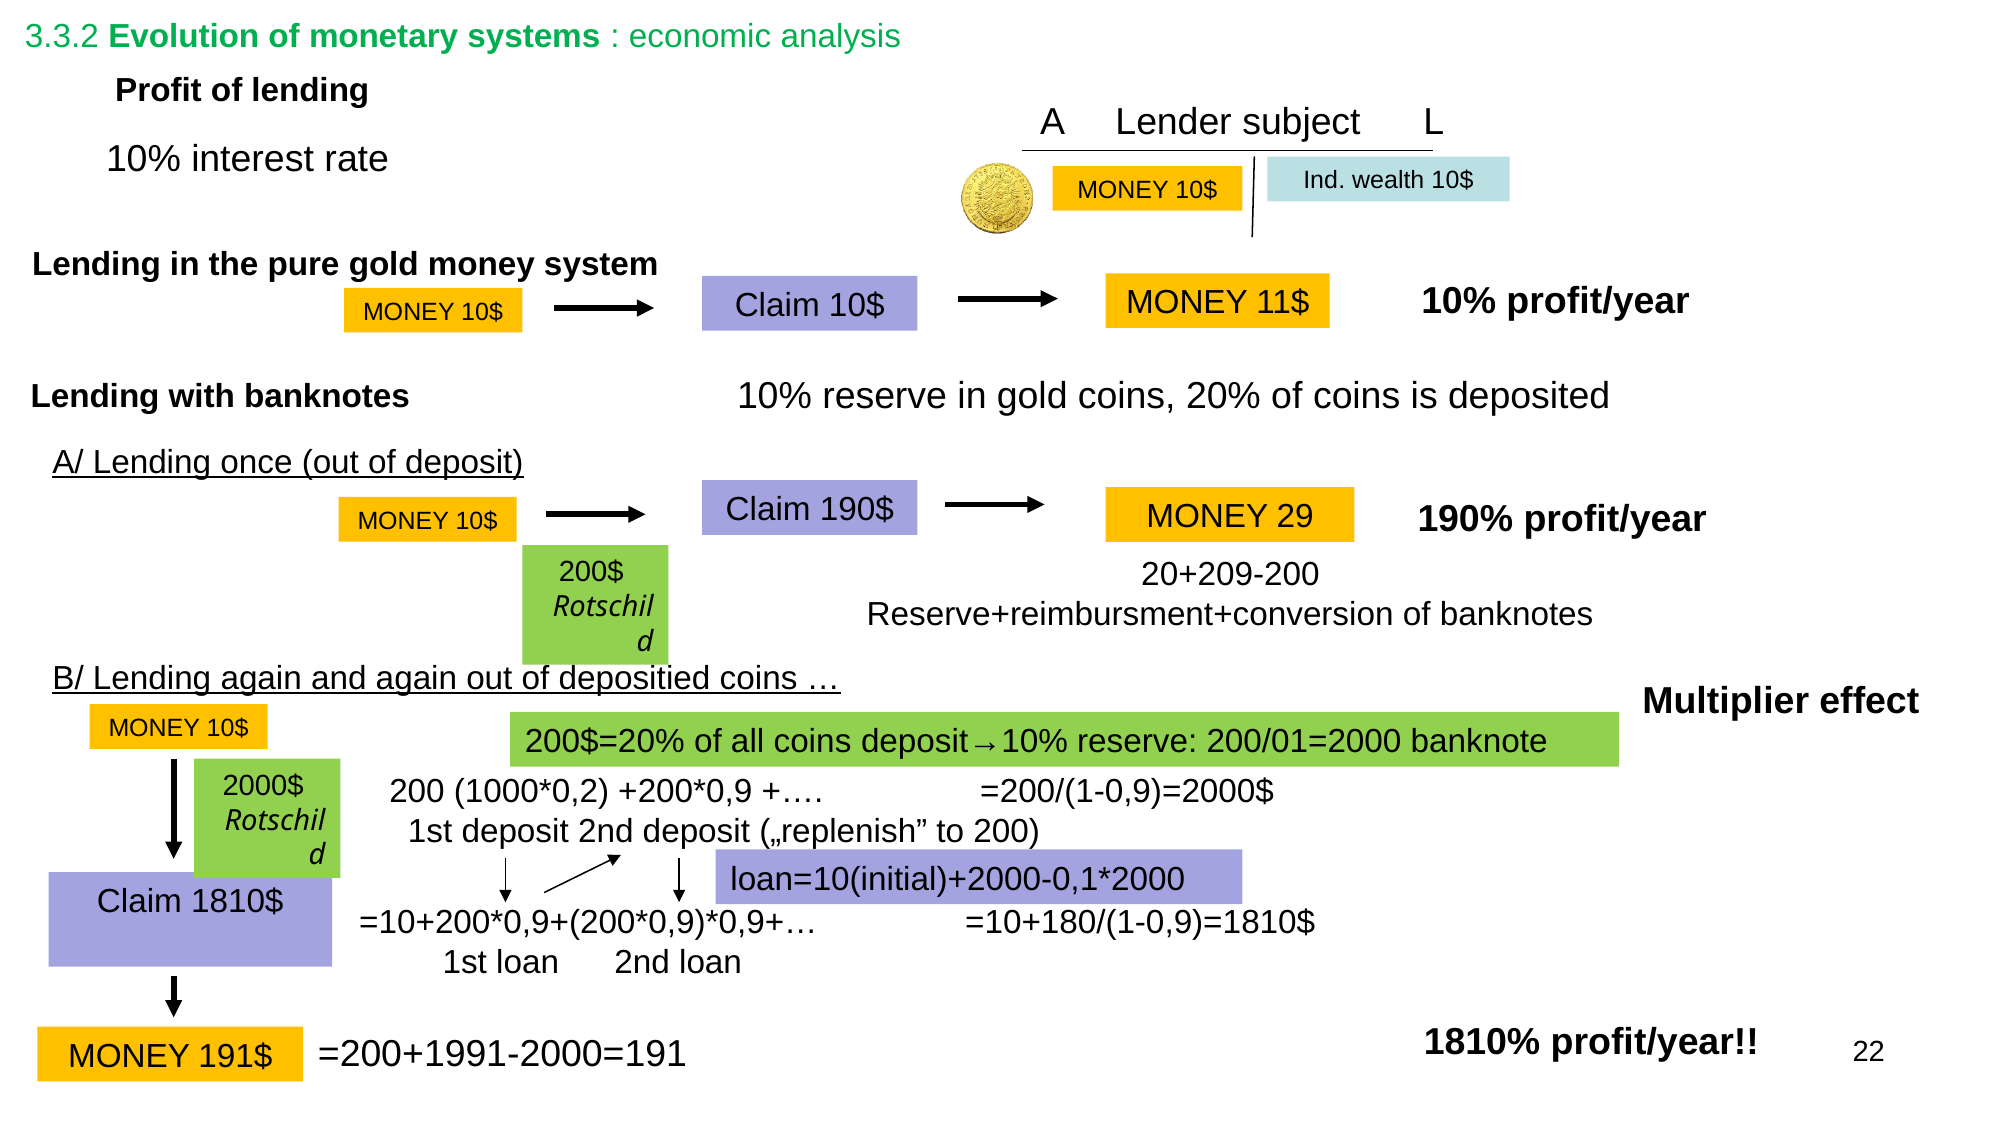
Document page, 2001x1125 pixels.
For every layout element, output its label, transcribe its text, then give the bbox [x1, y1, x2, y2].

picture [961, 162, 1033, 234]
text_box MONEY 10$ [1052, 166, 1243, 211]
text_box =200+1991-2000=191 [303, 1021, 738, 1082]
text_box 3.3.2 Evolution of monetary systems : economic analysis [10, 7, 1133, 62]
text_box Lending with banknotes [15, 366, 426, 422]
text_box 10% interest rate [91, 126, 405, 186]
text_box 10% reserve in gold coins, 20% of coins is deposited [722, 364, 1626, 424]
text_box MONEY 10$ [89, 704, 268, 749]
text_box MONEY 191$ [37, 1026, 304, 1082]
text_box Claim 1810$ [48, 872, 333, 967]
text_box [1251, 156, 1255, 238]
text_box 200$=20% of all coins deposit→10% reserve: 200/01=2000 banknote [510, 711, 1620, 767]
text_box MONEY 29 [1105, 487, 1355, 542]
text_box Profit of lending [100, 62, 421, 116]
text_box 2000$ Rotschild [194, 758, 341, 879]
text_box Lending in the pure gold money system [17, 234, 675, 290]
text_box 200 (1000*0,2) +200*0,9 +…. =200/(1-0,9)=2000$ 1st deposit 2nd deposit („replenish” to 200) [374, 761, 1379, 857]
text_box B/ Lending again and again out of depositied coins … [37, 649, 918, 704]
text_box MONEY 11$ [1105, 273, 1330, 328]
text_box A/ Lending once (out of deposit) [37, 433, 555, 488]
text_box 20+209-200 Reserve+reimbursment+conversion of banknotes [834, 544, 1627, 640]
text_box loan=10(initial)+2000-0,1*2000 [715, 849, 1243, 905]
text_box Multiplier effect [1627, 668, 1946, 729]
text_box MONEY 10$ [338, 496, 517, 542]
text_box MONEY 10$ [344, 287, 523, 333]
slide_number 22 [1433, 1024, 1900, 1103]
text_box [543, 854, 622, 893]
text_box 200$ Rotschild [522, 545, 669, 649]
text_box 190% profit/year [1402, 486, 1722, 547]
text_box A Lender subject L [1014, 89, 1505, 150]
text_box =10+200*0,9+(200*0,9)*0,9+… =10+180/(1-0,9)=1810$ 1st loan 2nd loan [344, 893, 1434, 988]
text_box Claim 10$ [702, 275, 918, 331]
text_box 10% profit/year [1406, 268, 1705, 329]
text_box Claim 190$ [702, 480, 918, 535]
text_box Ind. wealth 10$ [1267, 156, 1510, 202]
text_box 1810% profit/year!! [1409, 1009, 1774, 1070]
